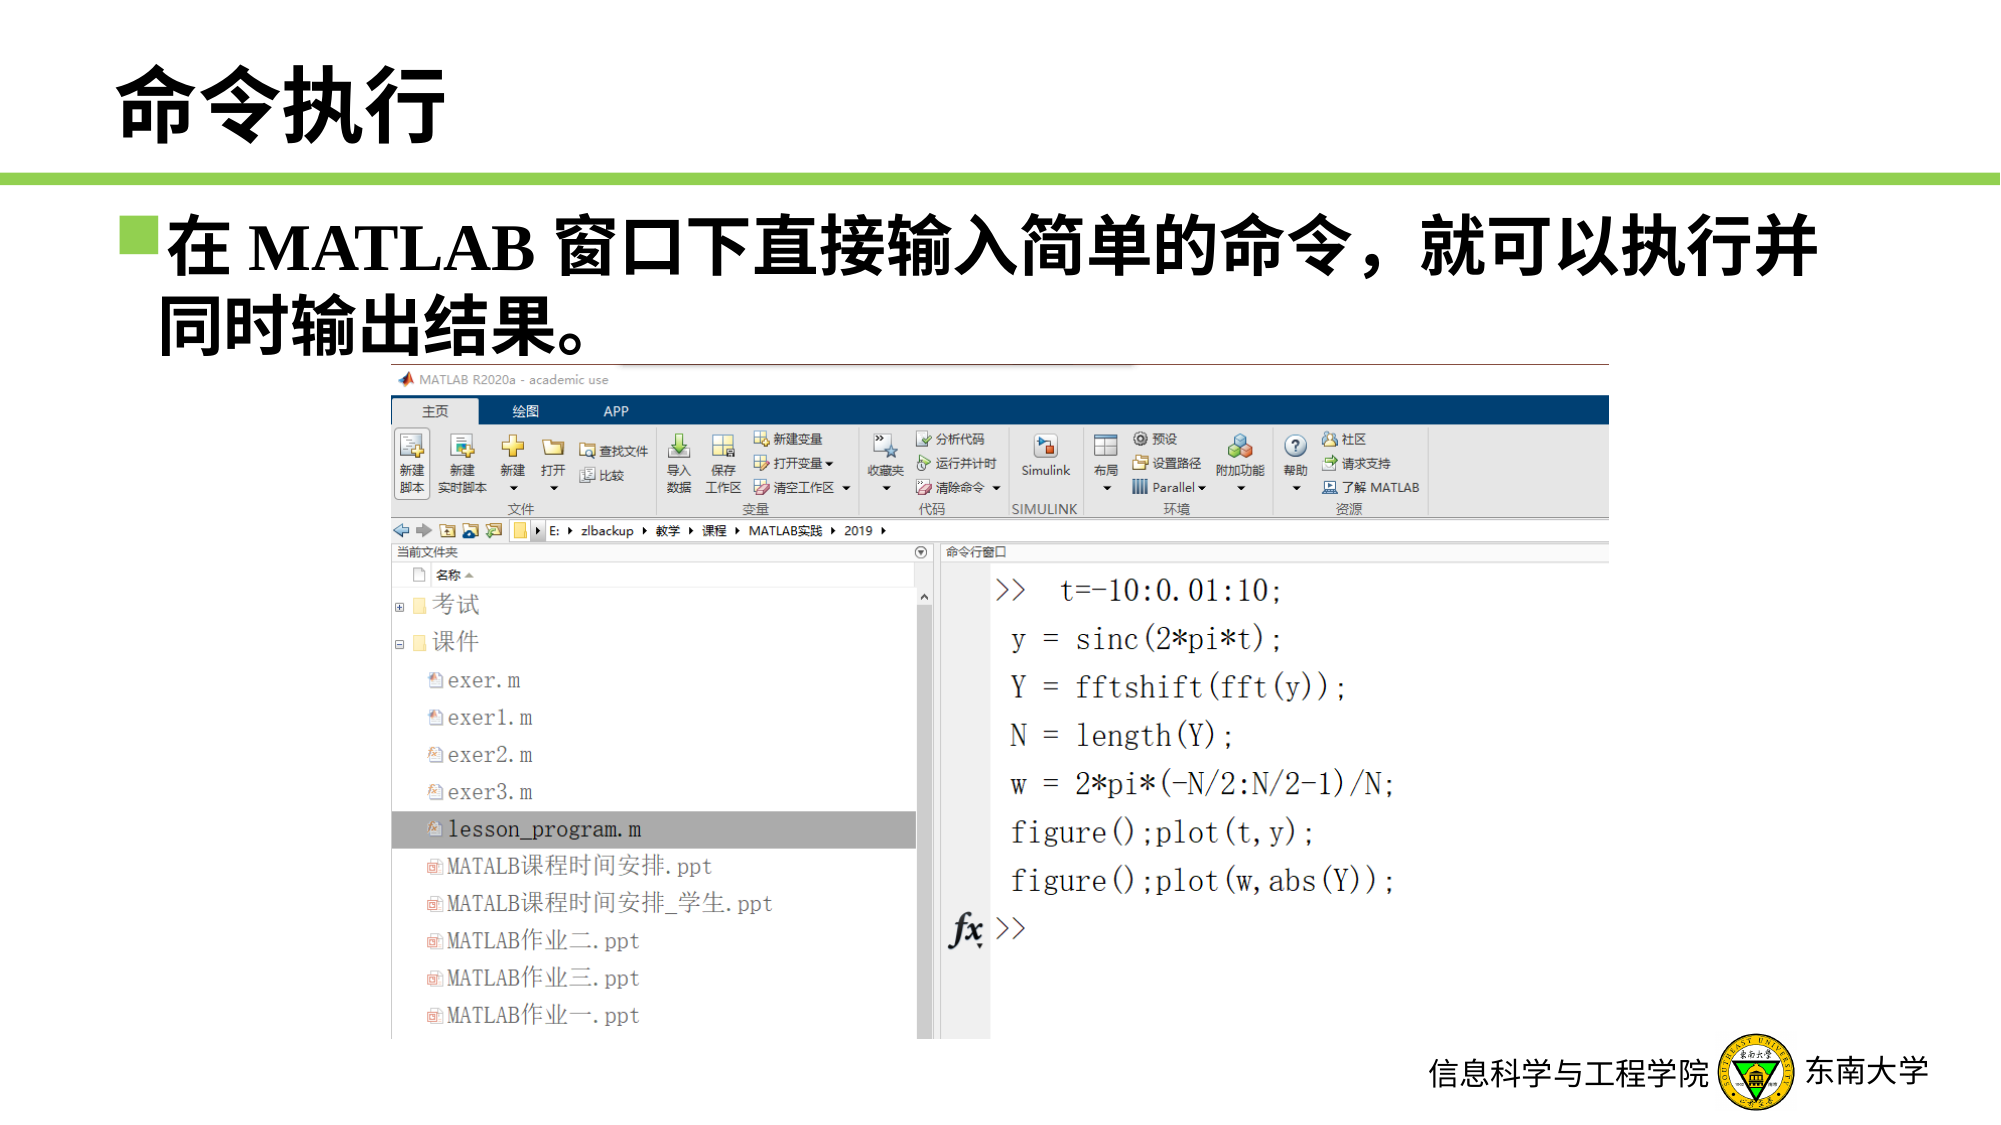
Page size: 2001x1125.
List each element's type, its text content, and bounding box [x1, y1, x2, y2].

list 在MATLAB窗口下直接输入简单的命令，就可以执行并同时输出结果。 [99, 196, 1900, 1005]
picture [1715, 1031, 1797, 1111]
title 命令执行 [99, 45, 1900, 161]
picture [391, 363, 1609, 1039]
